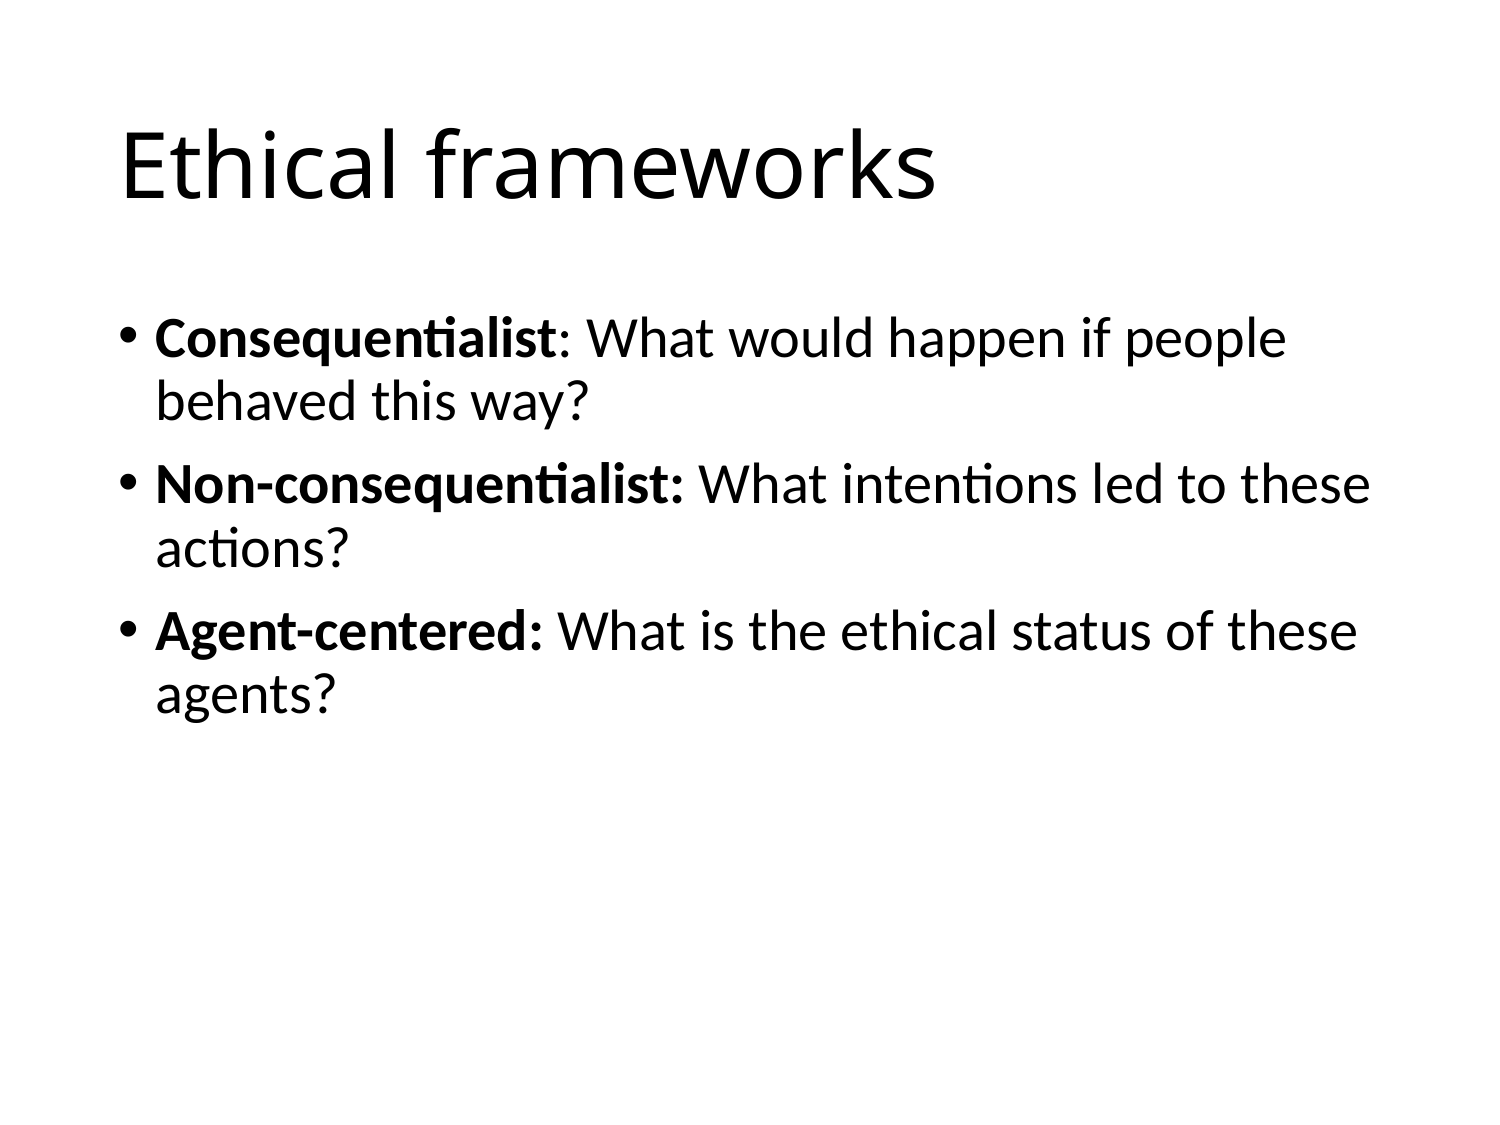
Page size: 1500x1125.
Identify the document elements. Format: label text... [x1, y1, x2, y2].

title Ethical frameworks [103, 59, 1397, 278]
list Consequentialist: What would happen if people behaved this way? Non-consequentialist: What intentions led to these actions? Agent-centered: What is the ethical status of these agents? [103, 299, 1397, 1014]
